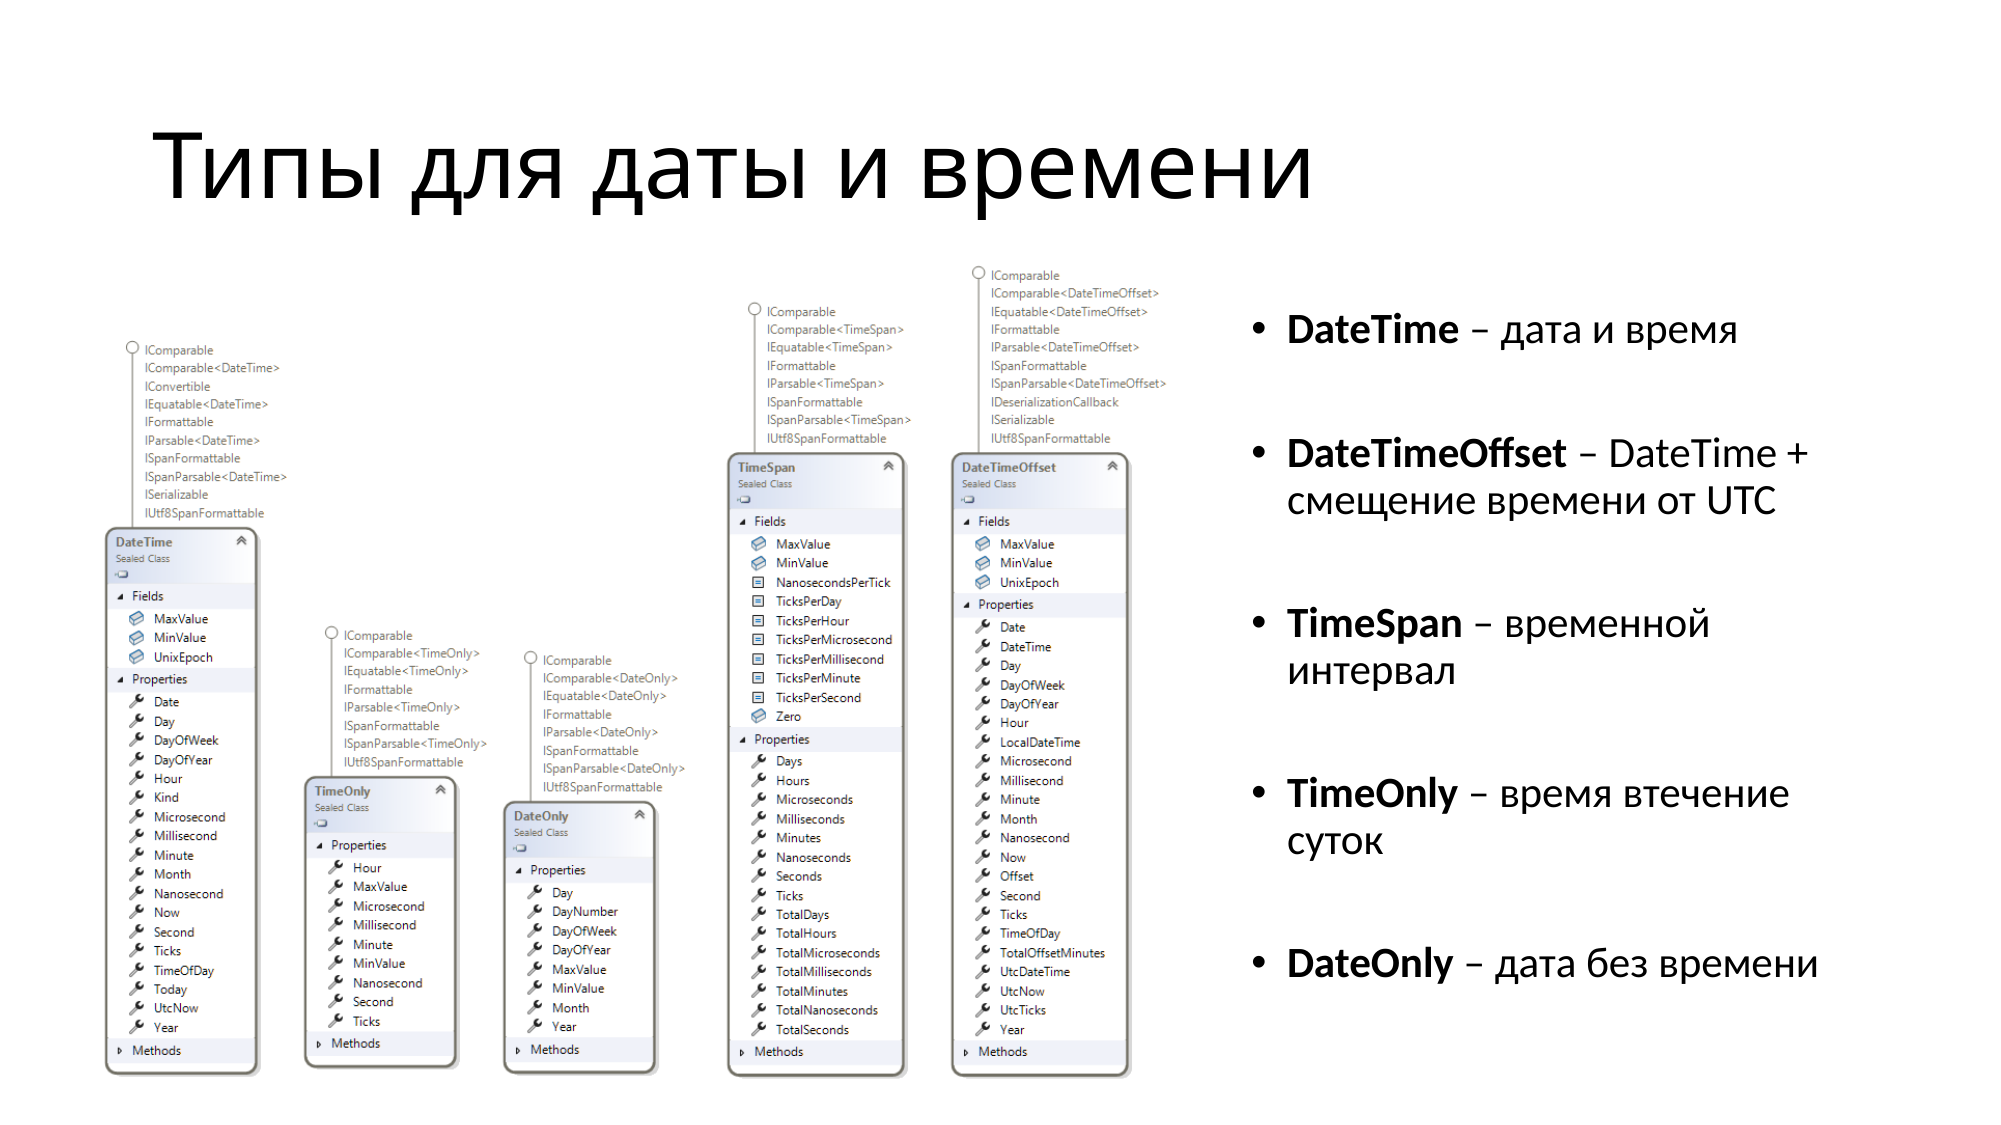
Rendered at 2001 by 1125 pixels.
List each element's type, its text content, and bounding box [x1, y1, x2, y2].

picture [96, 256, 1188, 1084]
title Типы для даты и времени [137, 59, 1863, 278]
list DateTime – дата и время DateTimeOffset – DateTime + смещение времени от UTC TimeSpan – временной интервал TimeOnly – время втечение суток DateOnly – дата без времени [1236, 299, 1863, 1014]
